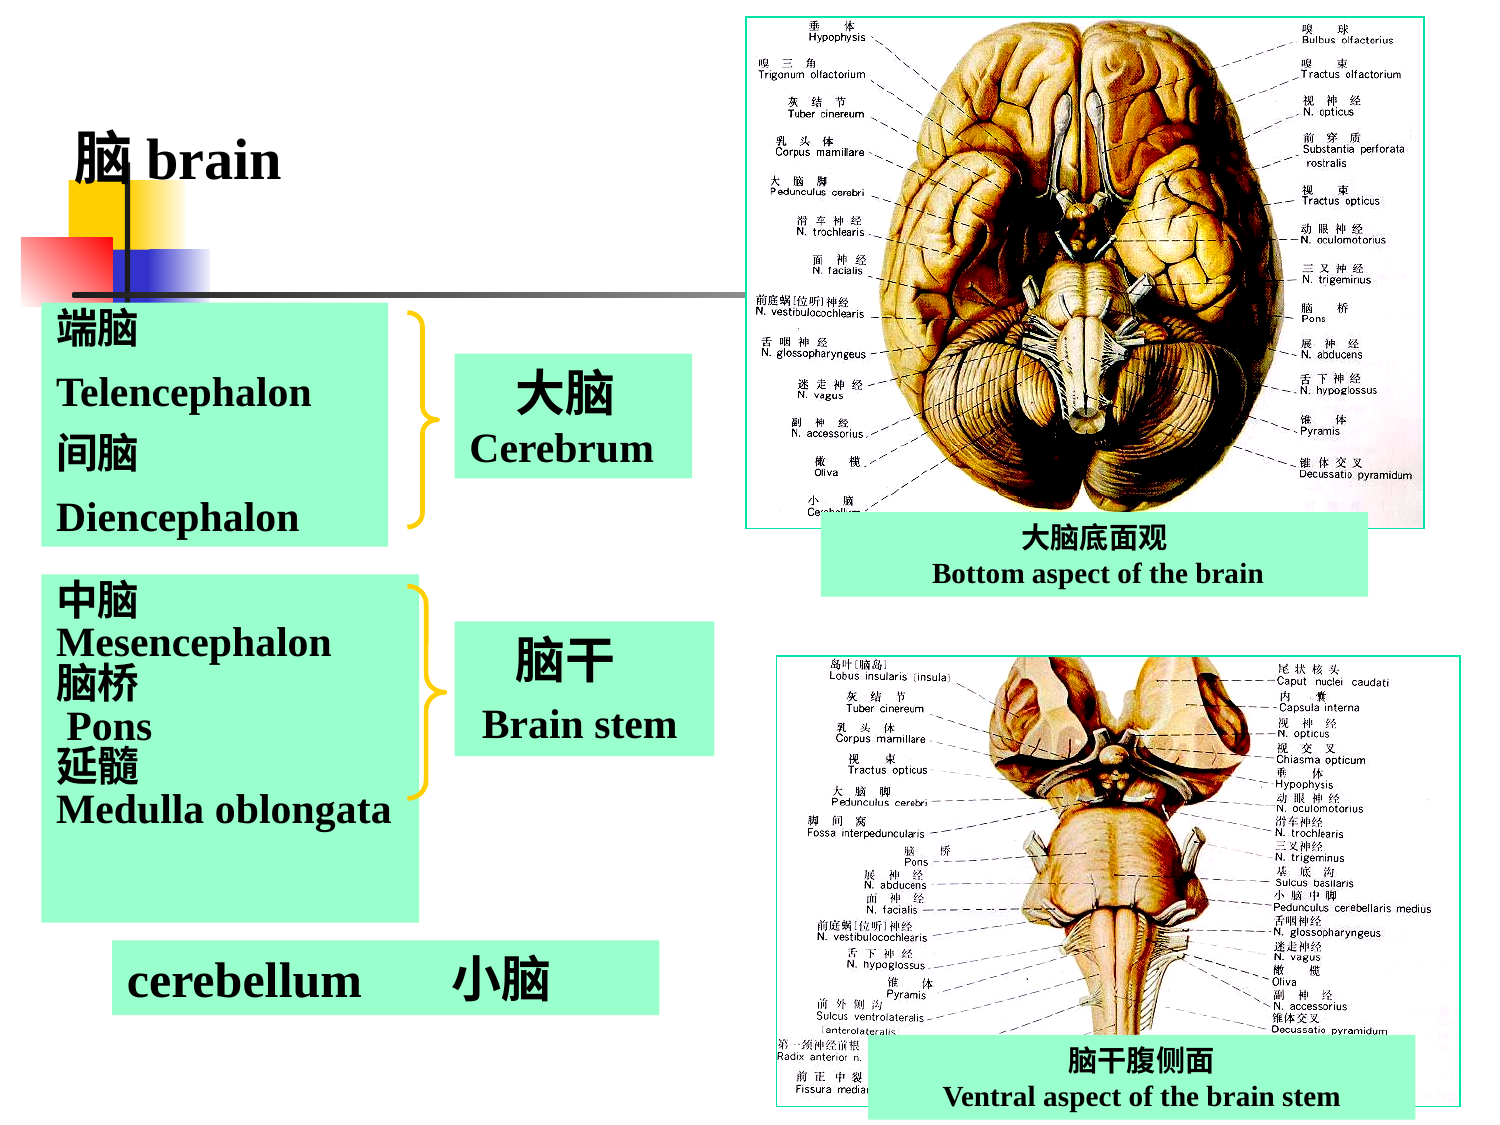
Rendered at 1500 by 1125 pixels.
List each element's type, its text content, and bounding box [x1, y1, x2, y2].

text_box 脑干 Brain stem [454, 621, 715, 757]
text_box 大脑底面观 Bottom aspect of the brain [820, 537, 1369, 597]
text_box 中脑 Mesencephalon 脑桥 Pons 延髓 Medulla oblongata [41, 574, 420, 923]
text_box [407, 312, 438, 528]
picture [746, 17, 1424, 529]
text_box 大脑Cerebrum [454, 353, 693, 479]
text_box [407, 586, 445, 799]
text_box 脑brain [59, 113, 298, 199]
text_box 端脑 Telencephalon 间脑 Diencephalon [41, 302, 389, 547]
picture [776, 656, 1460, 1107]
text_box cerebellum 小脑 [112, 940, 660, 1016]
text_box 脑干腹侧面 Ventral aspect of the brain stem [868, 1114, 1416, 1120]
